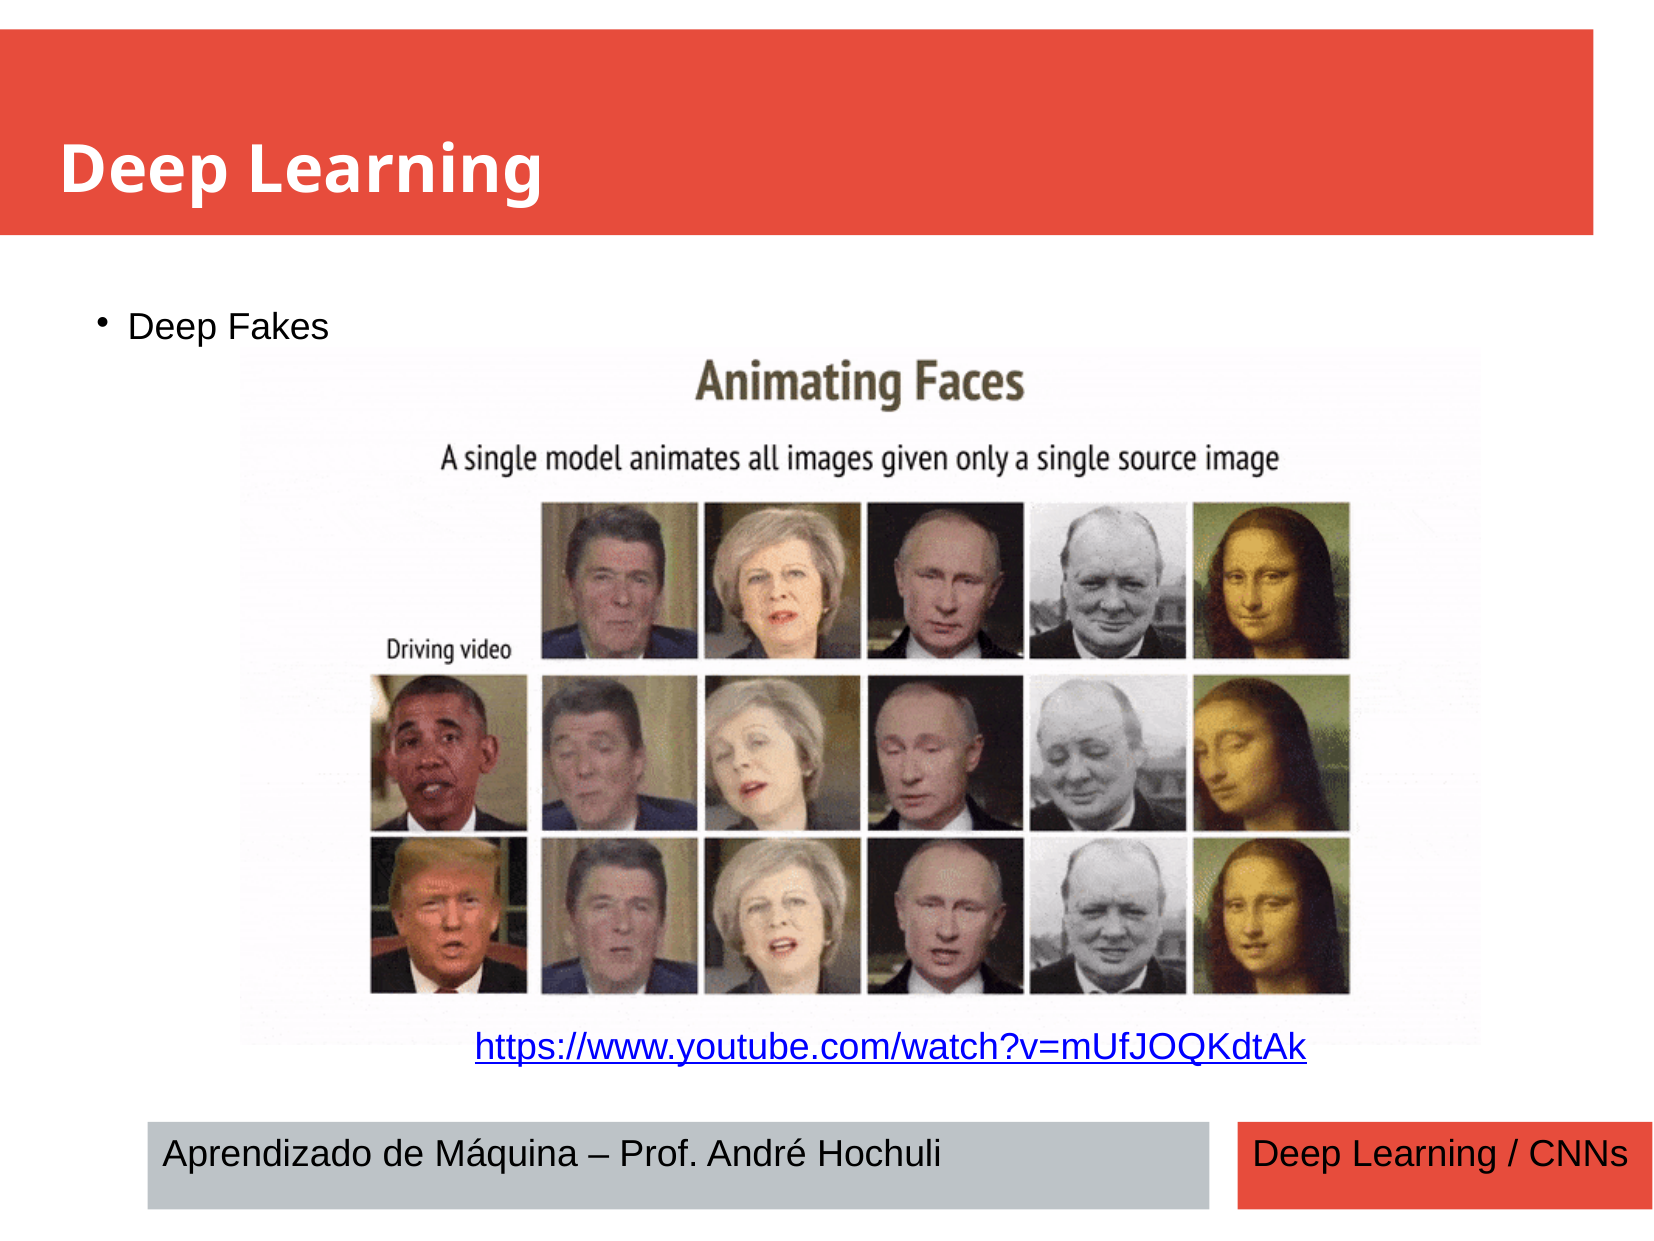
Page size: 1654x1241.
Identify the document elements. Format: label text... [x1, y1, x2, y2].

text_box Deep Fakes https://www.youtube.com/watch?v=mUfJOQKdtAk [81, 247, 1322, 539]
text_box [1248, 1129, 1622, 1189]
picture [240, 347, 1481, 1045]
text_box Deep Learning [58, 58, 1594, 206]
